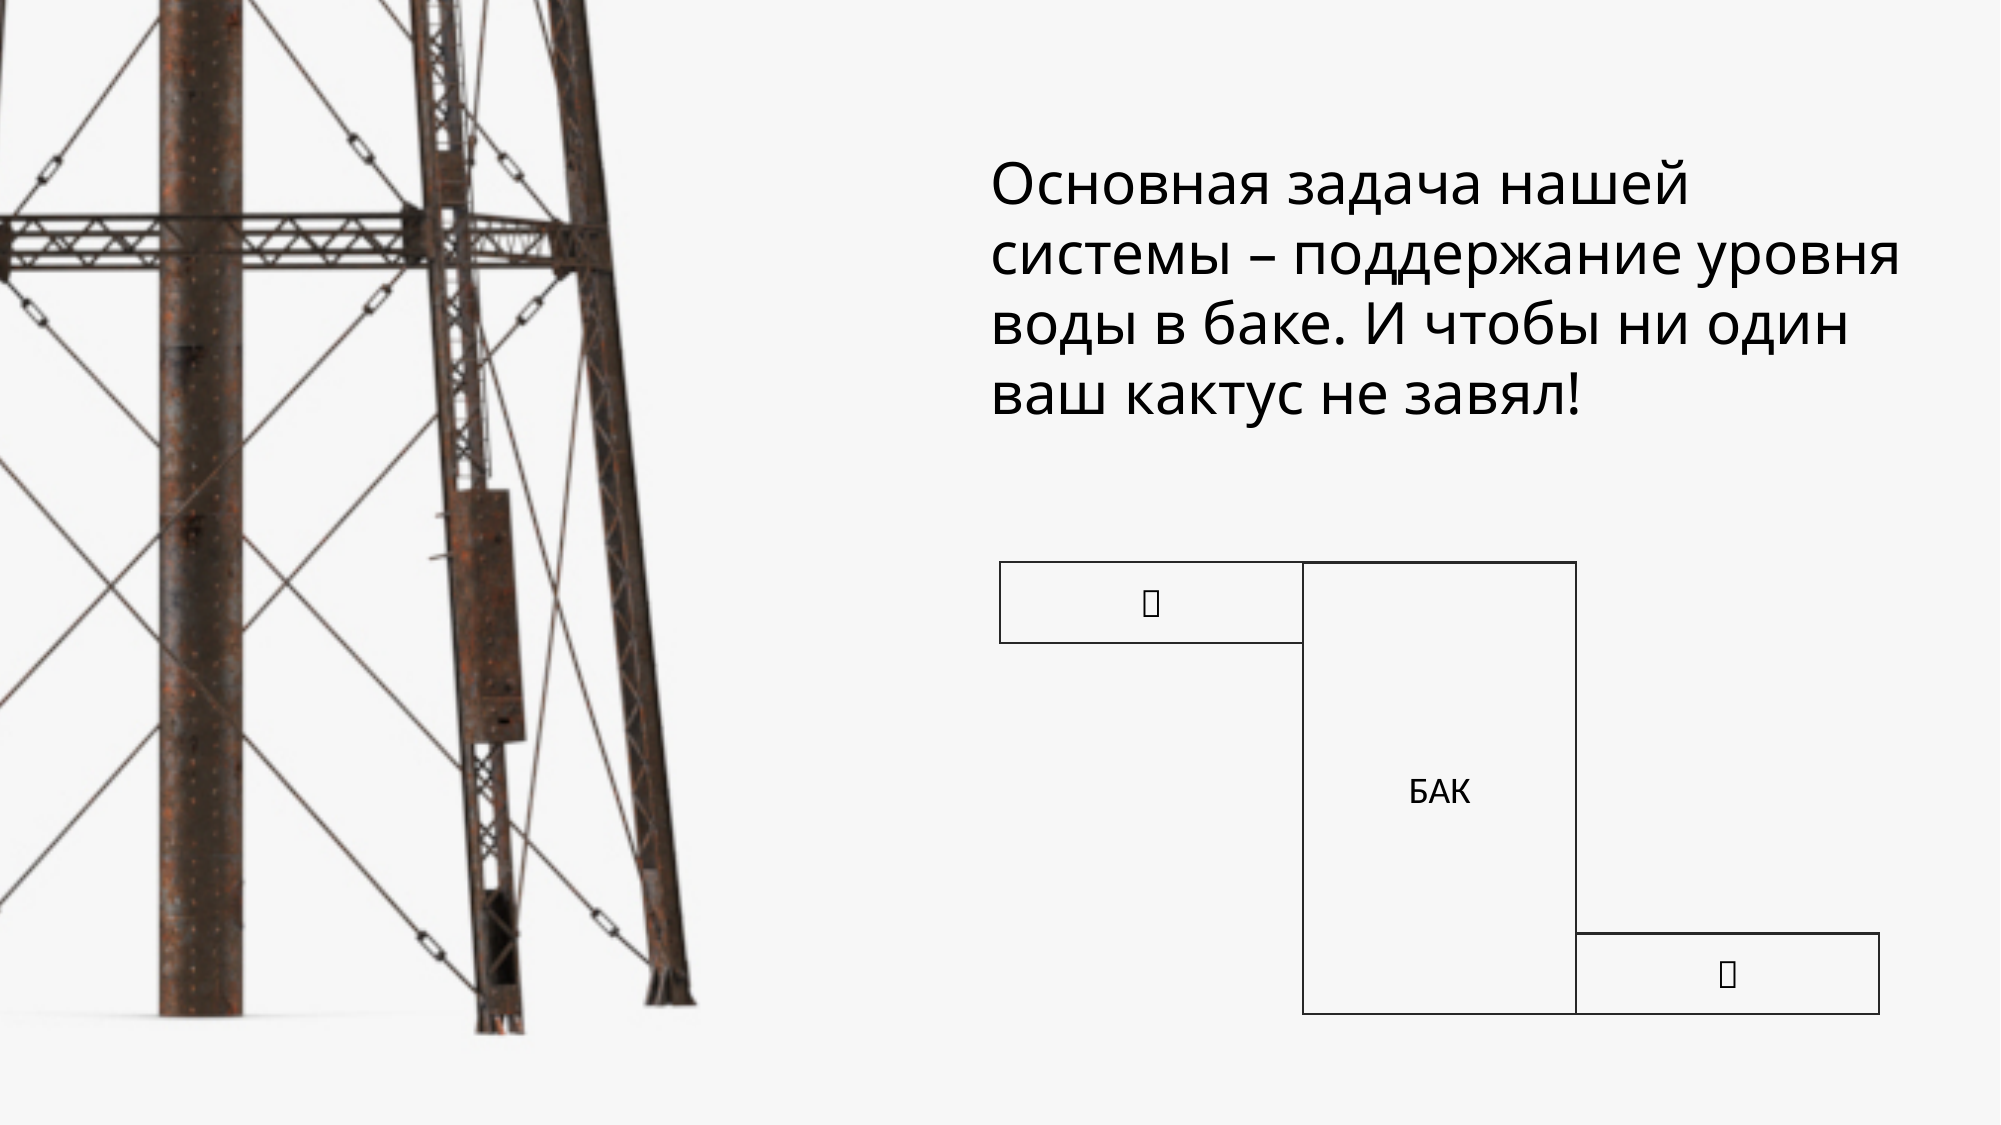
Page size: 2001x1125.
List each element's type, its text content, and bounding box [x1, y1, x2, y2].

text_box Основная задача нашей системы – поддержание уровня воды в баке. И чтобы ни один ваш кактус не завял! [975, 138, 1938, 434]
picture [0, 0, 941, 1125]
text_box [999, 562, 1880, 1015]
